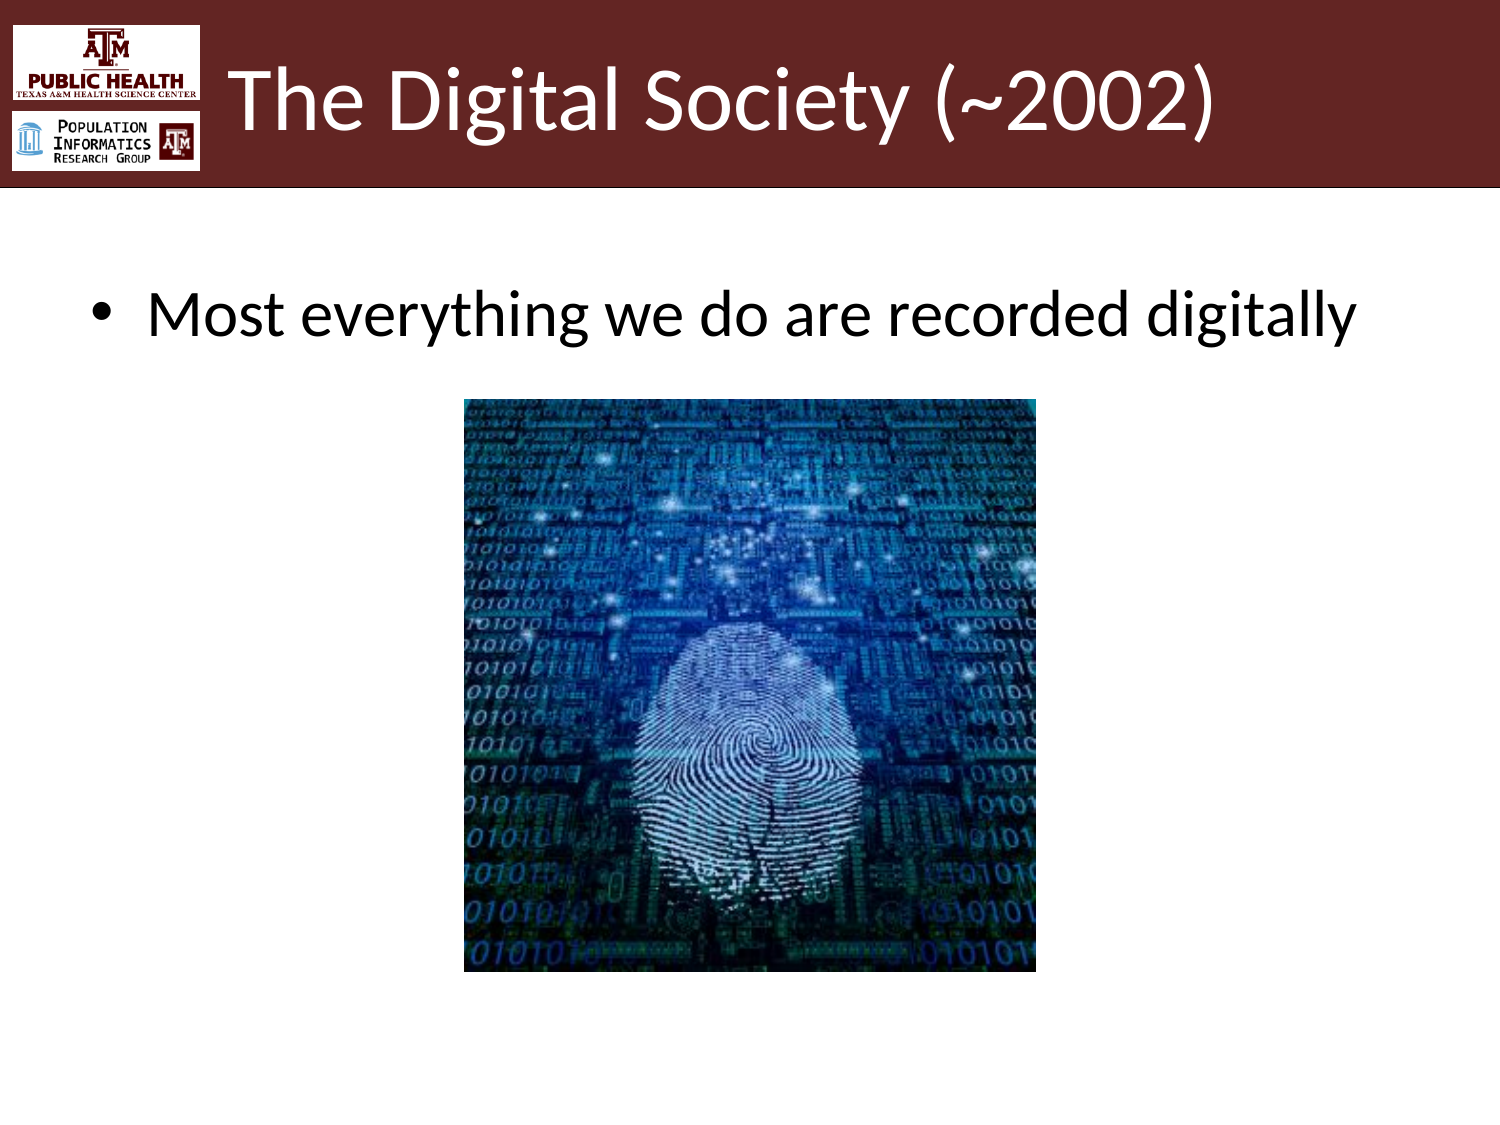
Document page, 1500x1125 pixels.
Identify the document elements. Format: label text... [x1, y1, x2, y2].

picture [12, 25, 200, 100]
picture [463, 399, 1037, 973]
title The Digital Society (~2002) [212, 0, 1500, 188]
picture [979, 493, 989, 505]
list Most everything we do are recorded digitally [75, 262, 1425, 1005]
picture [12, 111, 200, 171]
